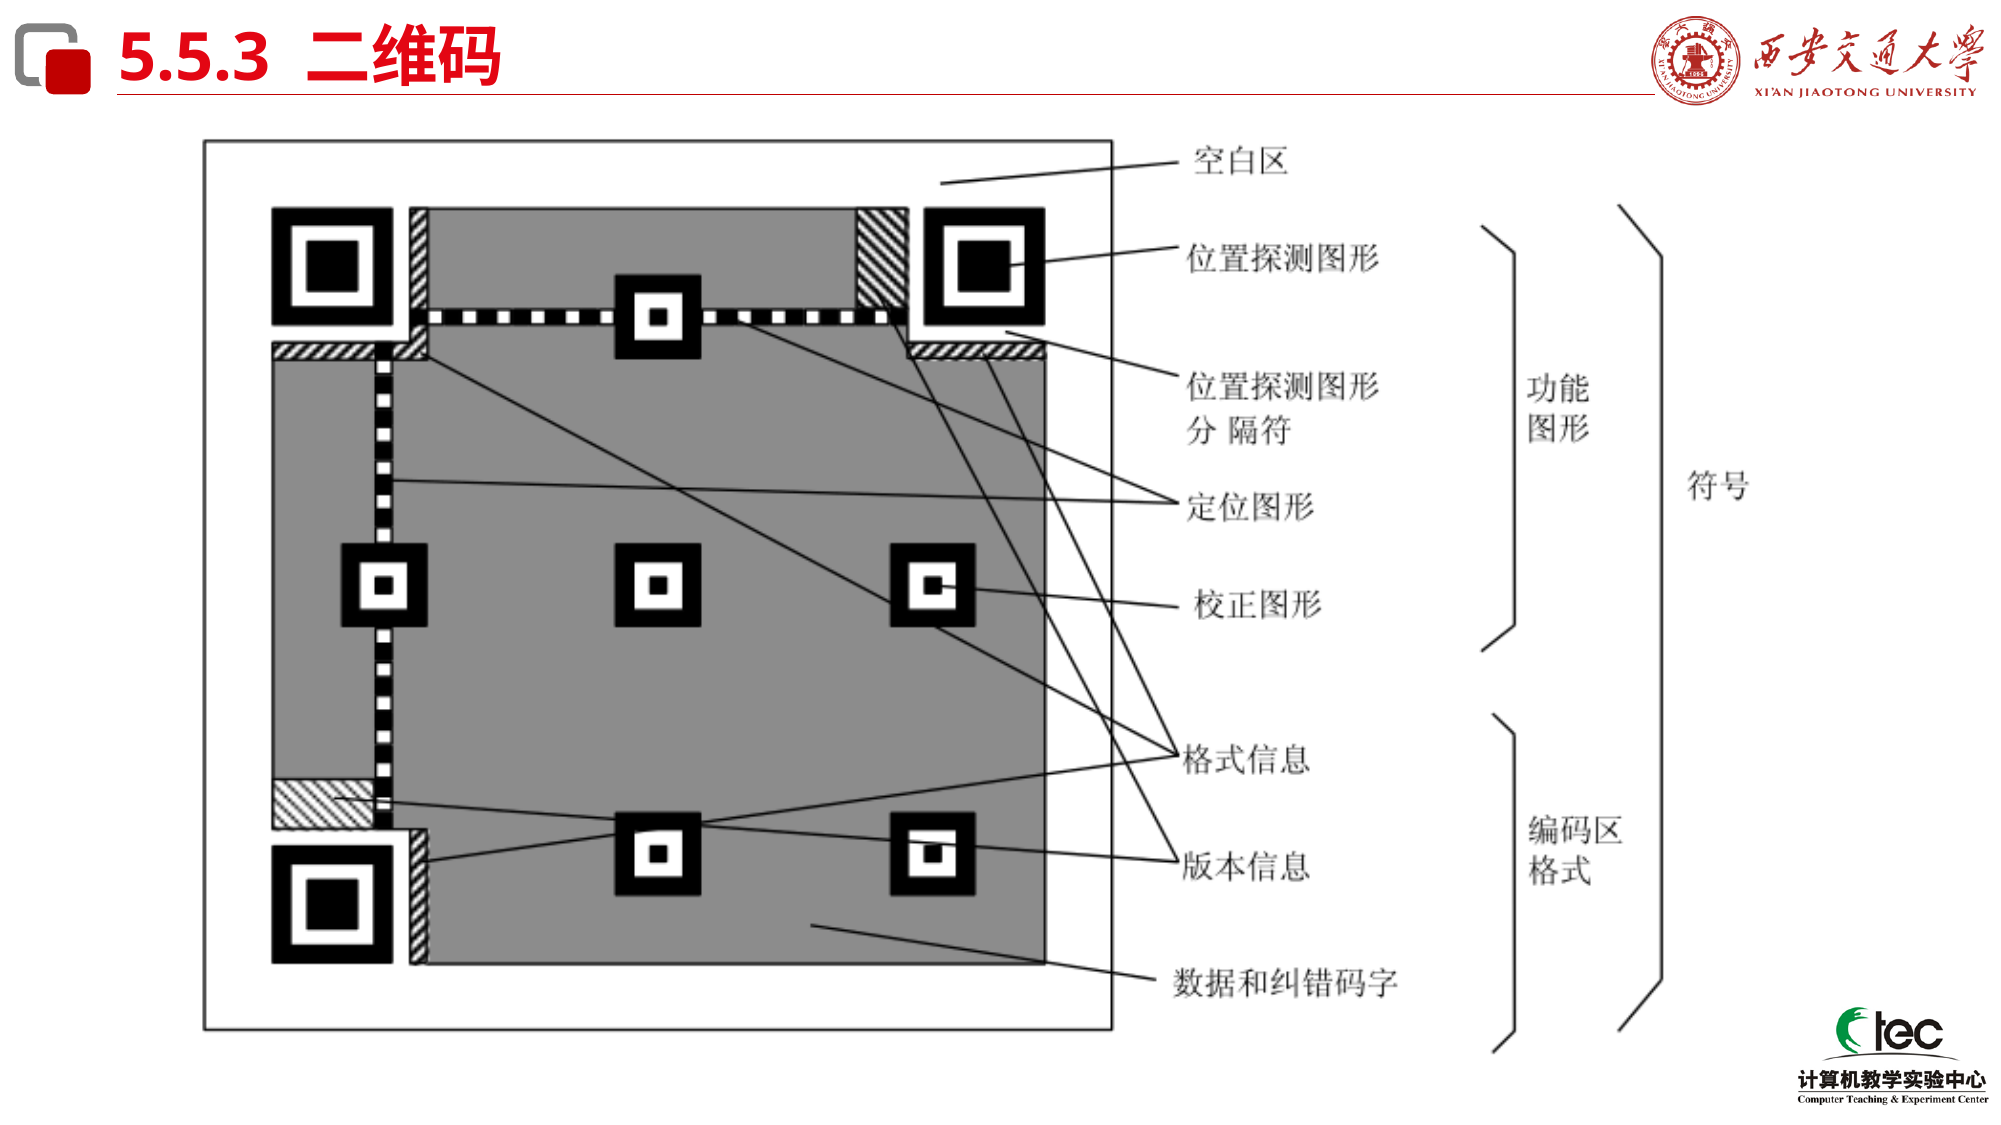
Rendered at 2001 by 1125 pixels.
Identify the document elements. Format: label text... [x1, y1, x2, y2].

picture [1788, 993, 2000, 1125]
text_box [19, 27, 91, 95]
picture [1647, 12, 1995, 109]
picture [200, 136, 1761, 1060]
text_box 5.5.3 二维码 [103, 6, 1789, 102]
